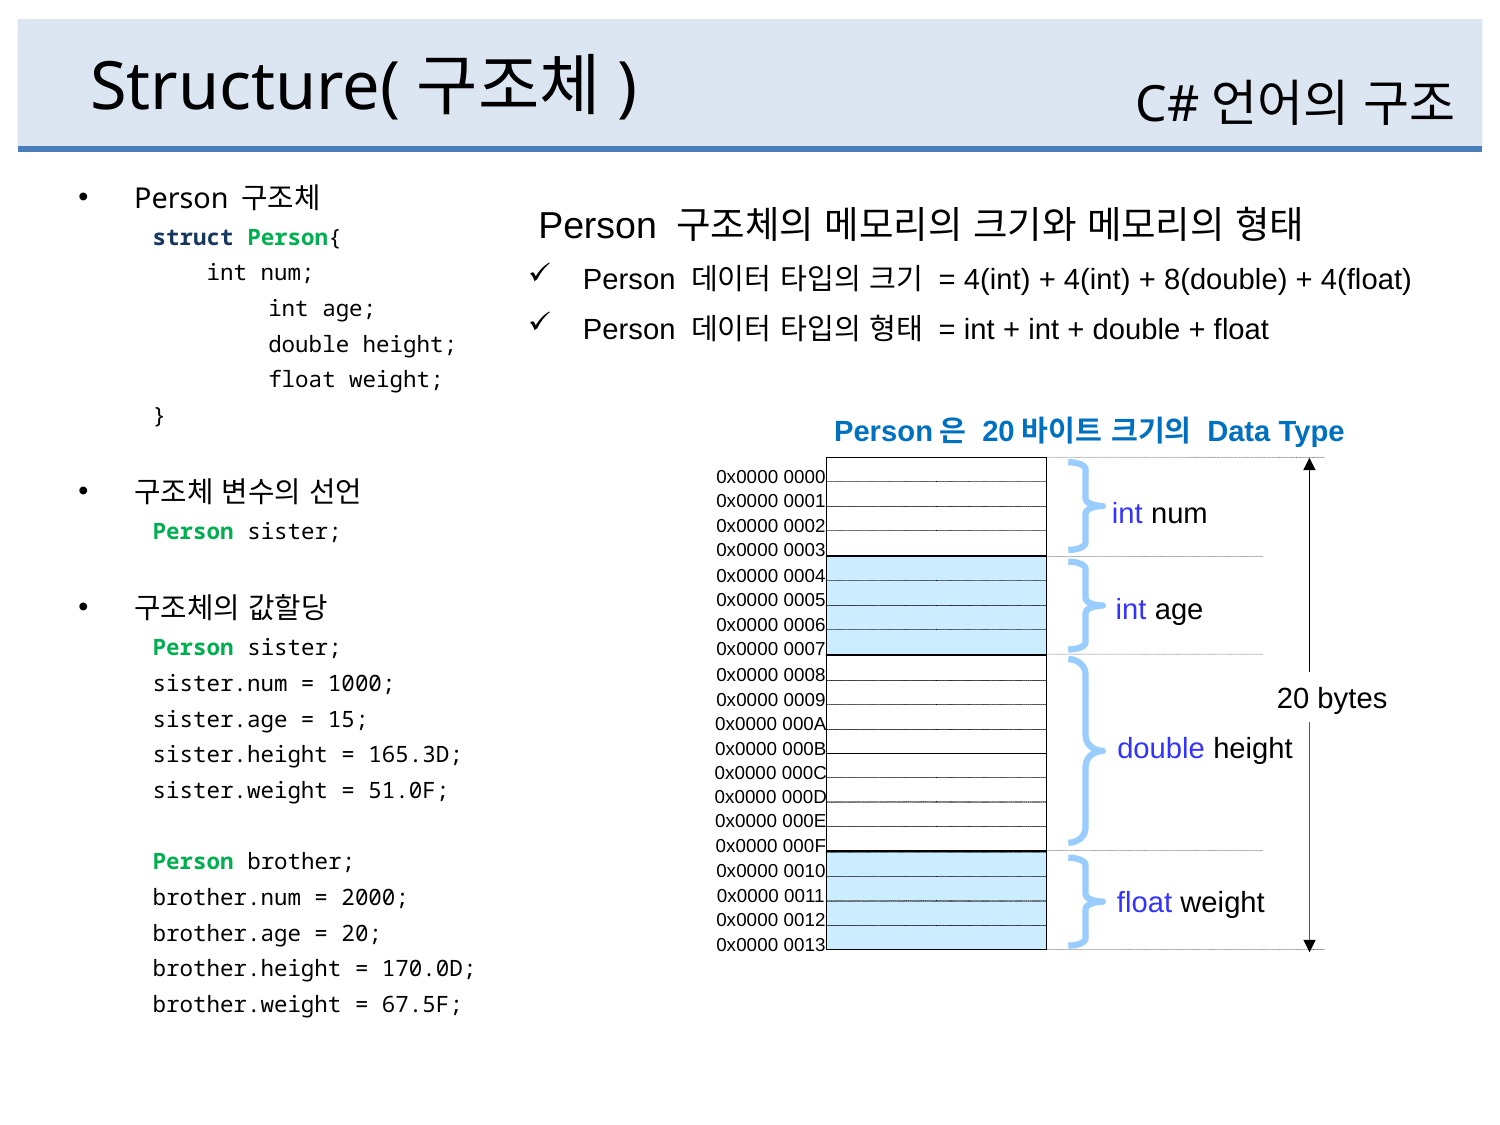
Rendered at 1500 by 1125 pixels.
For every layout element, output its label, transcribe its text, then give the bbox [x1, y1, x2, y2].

text_box 20 bytes [1261, 671, 1404, 722]
text_box [1068, 659, 1103, 843]
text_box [659, 456, 882, 950]
text_box [1068, 561, 1103, 650]
list C#언어의 구조 [903, 64, 1471, 147]
text_box [1068, 462, 1103, 550]
text_box double height [1102, 721, 1309, 772]
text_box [886, 752, 1047, 851]
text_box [885, 851, 1047, 950]
text_box Person은 20바이트 크기의 Data Type [826, 405, 1345, 456]
text_box Person 구조체의 메모리의 크기와 메모리의 형태 Person 데이터 타입의 크기 = 4(int) + 4(int) + 8(double) + 4(float) Person 데이터 타입의 형태 = int + int + double + float [519, 193, 1447, 353]
text_box [1068, 857, 1103, 946]
text_box [1303, 722, 1316, 953]
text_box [886, 555, 1047, 654]
text_box int num [1096, 487, 1224, 538]
title Structure(구조체) [75, 19, 1176, 147]
text_box int age [1100, 582, 1219, 633]
text_box Person 구조체 struct Person{ int num; int age; double height; float weight; } 구조체 변수의 선언 Person sister; 구조체의 값할당 Person sister; sister.num = 1000; sister.age = 15; sister.height = 165.3D; sister.weight = 51.0F; Person brother; brother.num = 2000; brother.age = 20; brother.height = 170.0D; brother.weight = 67.5F; [63, 178, 1437, 1035]
text_box float weight [1101, 876, 1281, 927]
text_box [1303, 457, 1316, 671]
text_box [882, 456, 1047, 555]
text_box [886, 655, 1047, 752]
